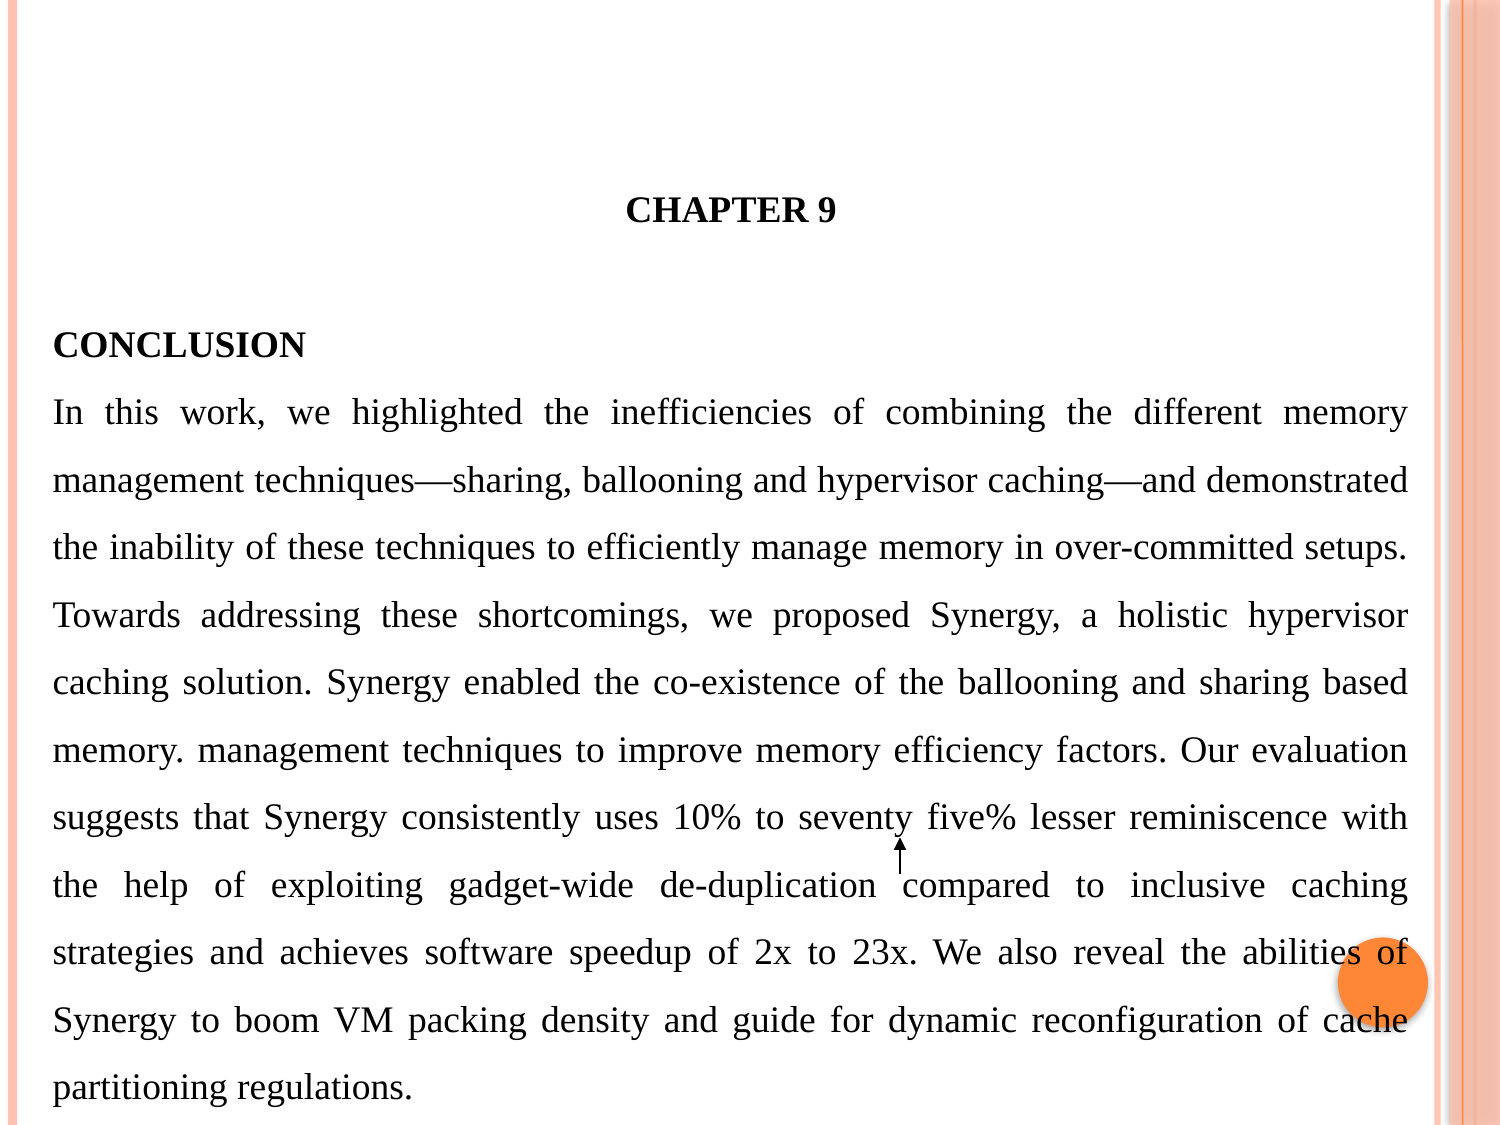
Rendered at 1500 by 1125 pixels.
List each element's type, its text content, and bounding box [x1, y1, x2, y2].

text_box CHAPTER 9 CONCLUSION In this work, we highlighted the inefficiencies of combining the different memory management techniques—sharing, ballooning and hypervisor caching—and demonstrated the inability of these techniques to efficiently manage memory in over-committed setups. Towards addressing these shortcomings, we proposed Synergy, a holistic hypervisor caching solution. Synergy enabled the co-existence of the ballooning and sharing based memory. management techniques to improve memory efficiency factors. Our evaluation suggests that Synergy consistently uses 10% to seventy five% lesser reminiscence with the help of exploiting gadget-wide de-duplication compared to inclusive caching strategies and achieves software speedup of 2x to 23x. We also reveal the abilities of Synergy to boom VM packing density and guide for dynamic reconfiguration of cache partitioning regulations. [37, 154, 1425, 1115]
